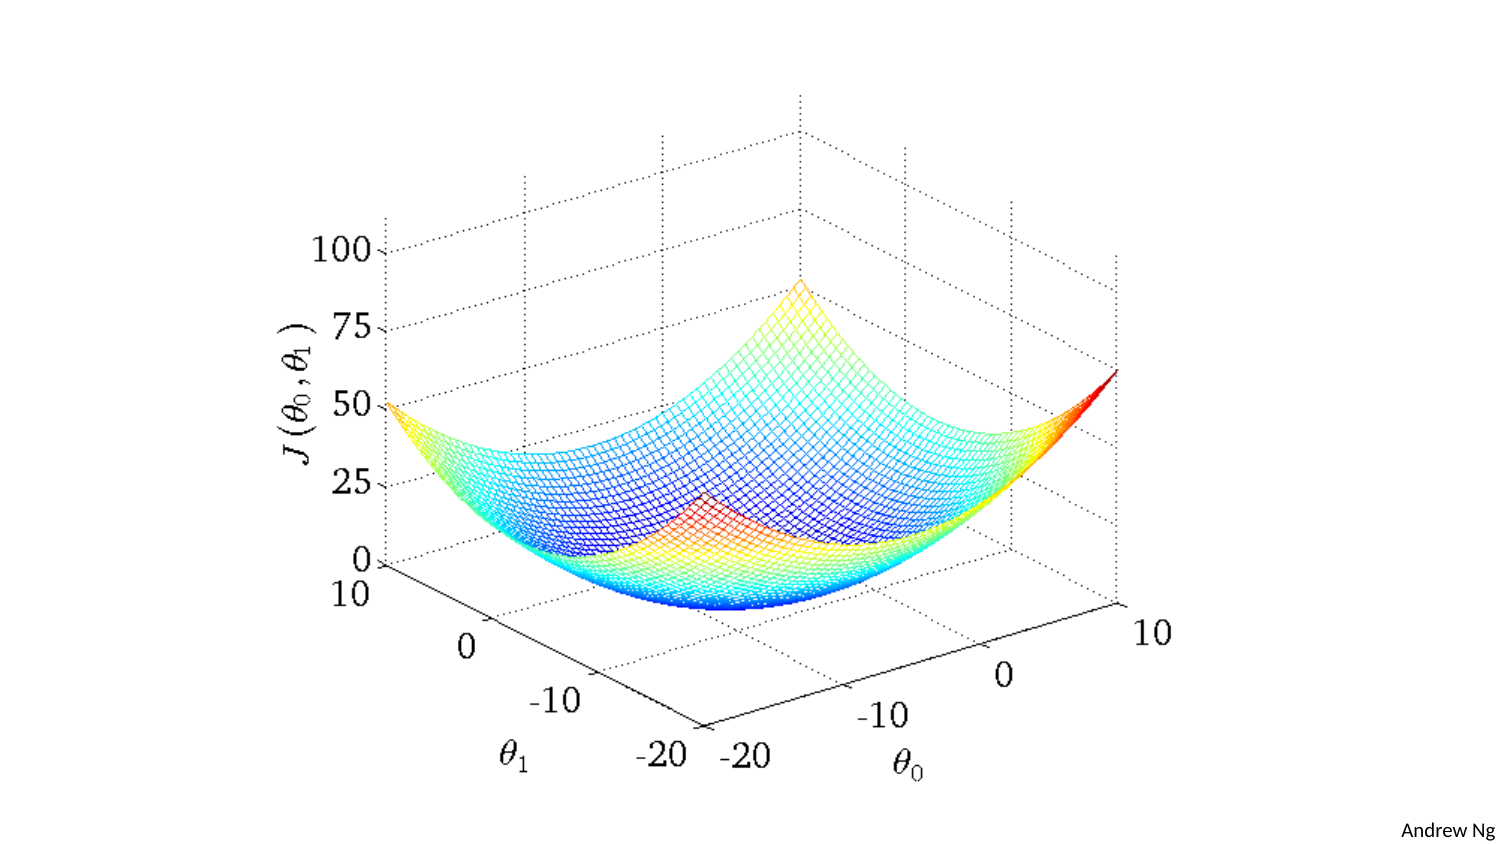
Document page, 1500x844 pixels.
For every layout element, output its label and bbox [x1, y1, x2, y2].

picture [224, 34, 1213, 810]
